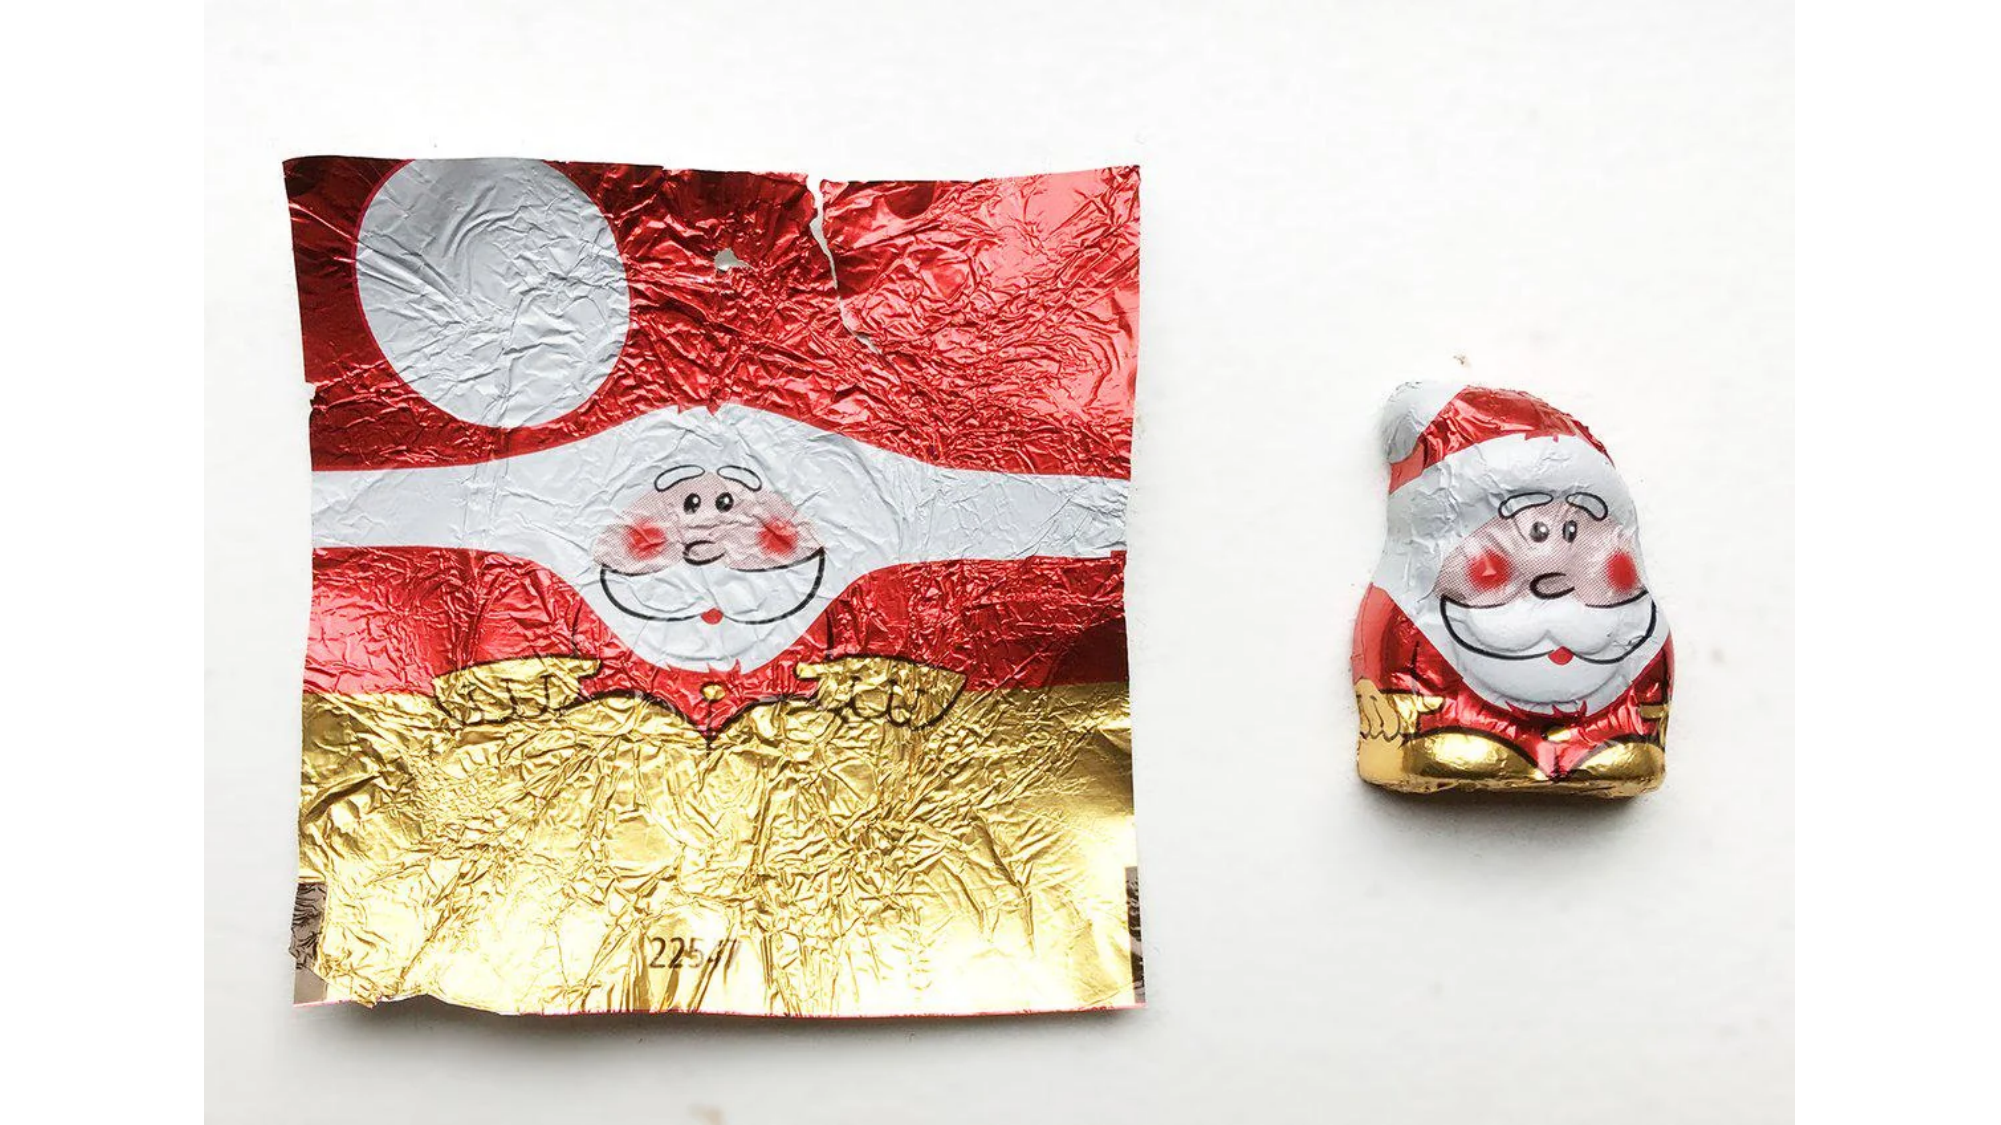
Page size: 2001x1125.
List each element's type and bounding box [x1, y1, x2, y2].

picture [204, 0, 1795, 1125]
